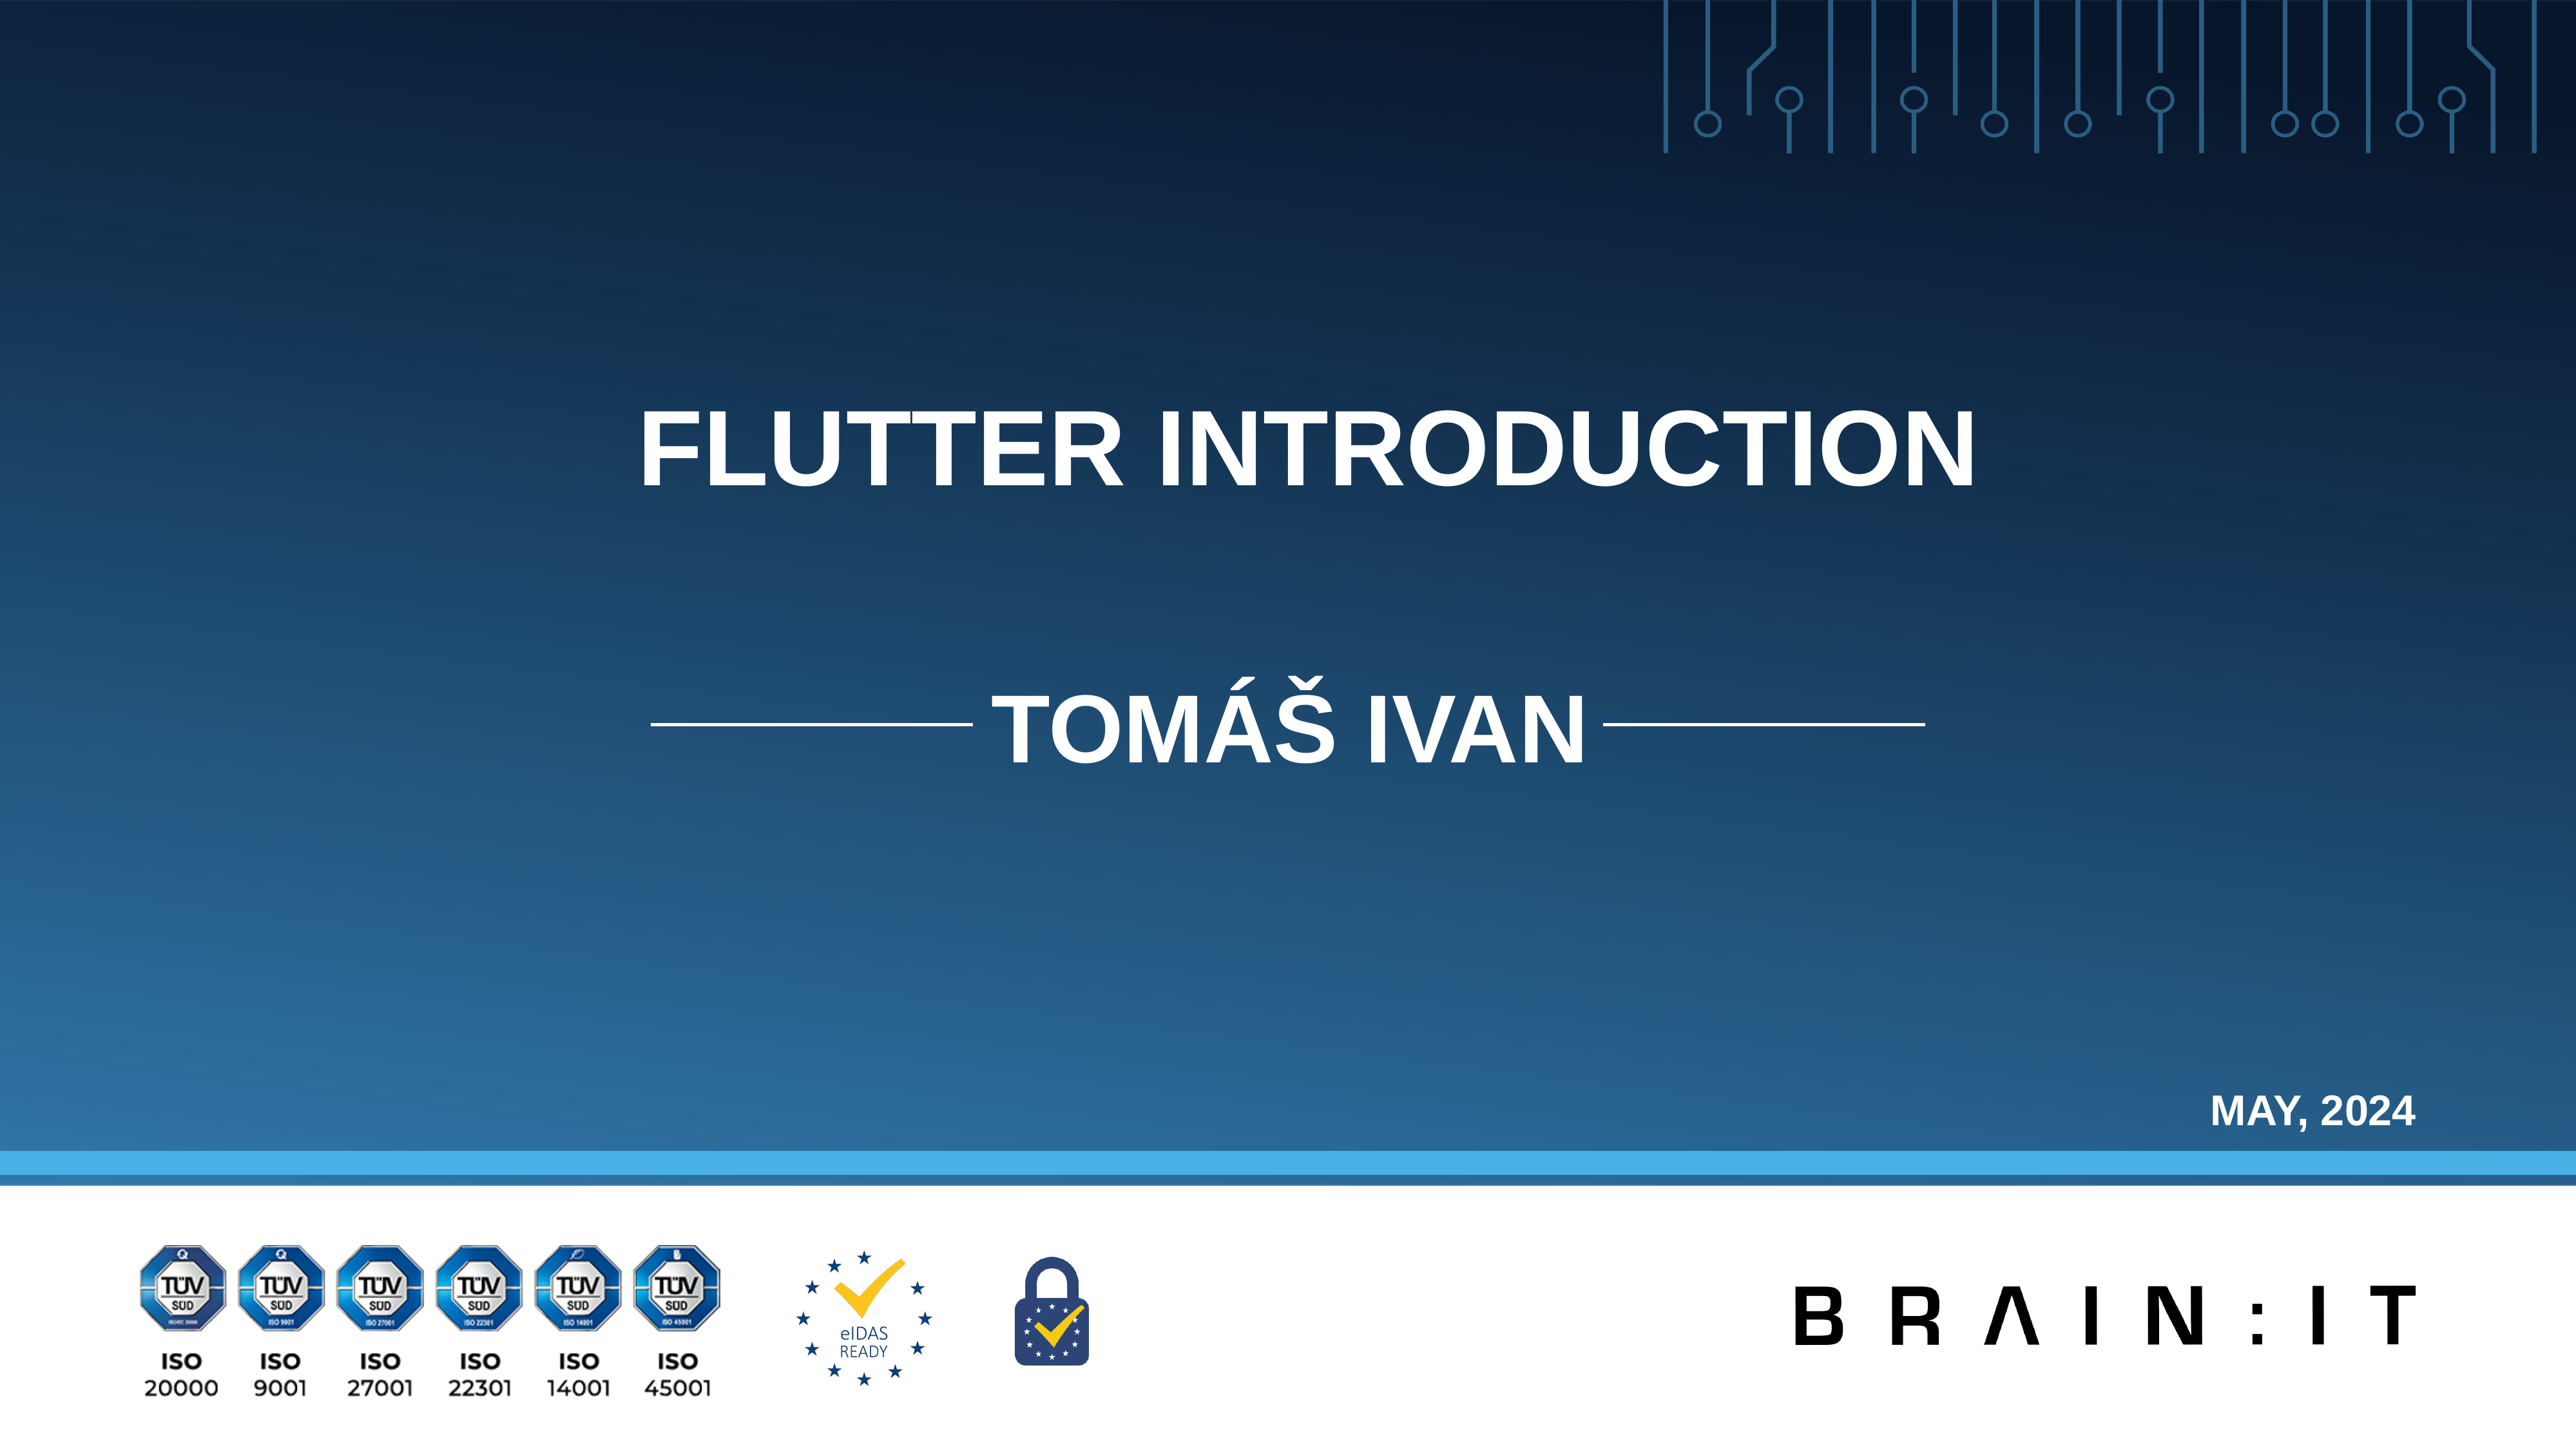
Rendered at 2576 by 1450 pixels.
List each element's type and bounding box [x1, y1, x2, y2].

picture [772, 1215, 963, 1406]
text_box [0, 0, 2576, 1186]
picture [140, 1244, 720, 1402]
picture [1662, 0, 2537, 153]
picture [1015, 1257, 1089, 1366]
picture [1792, 1286, 2418, 1346]
